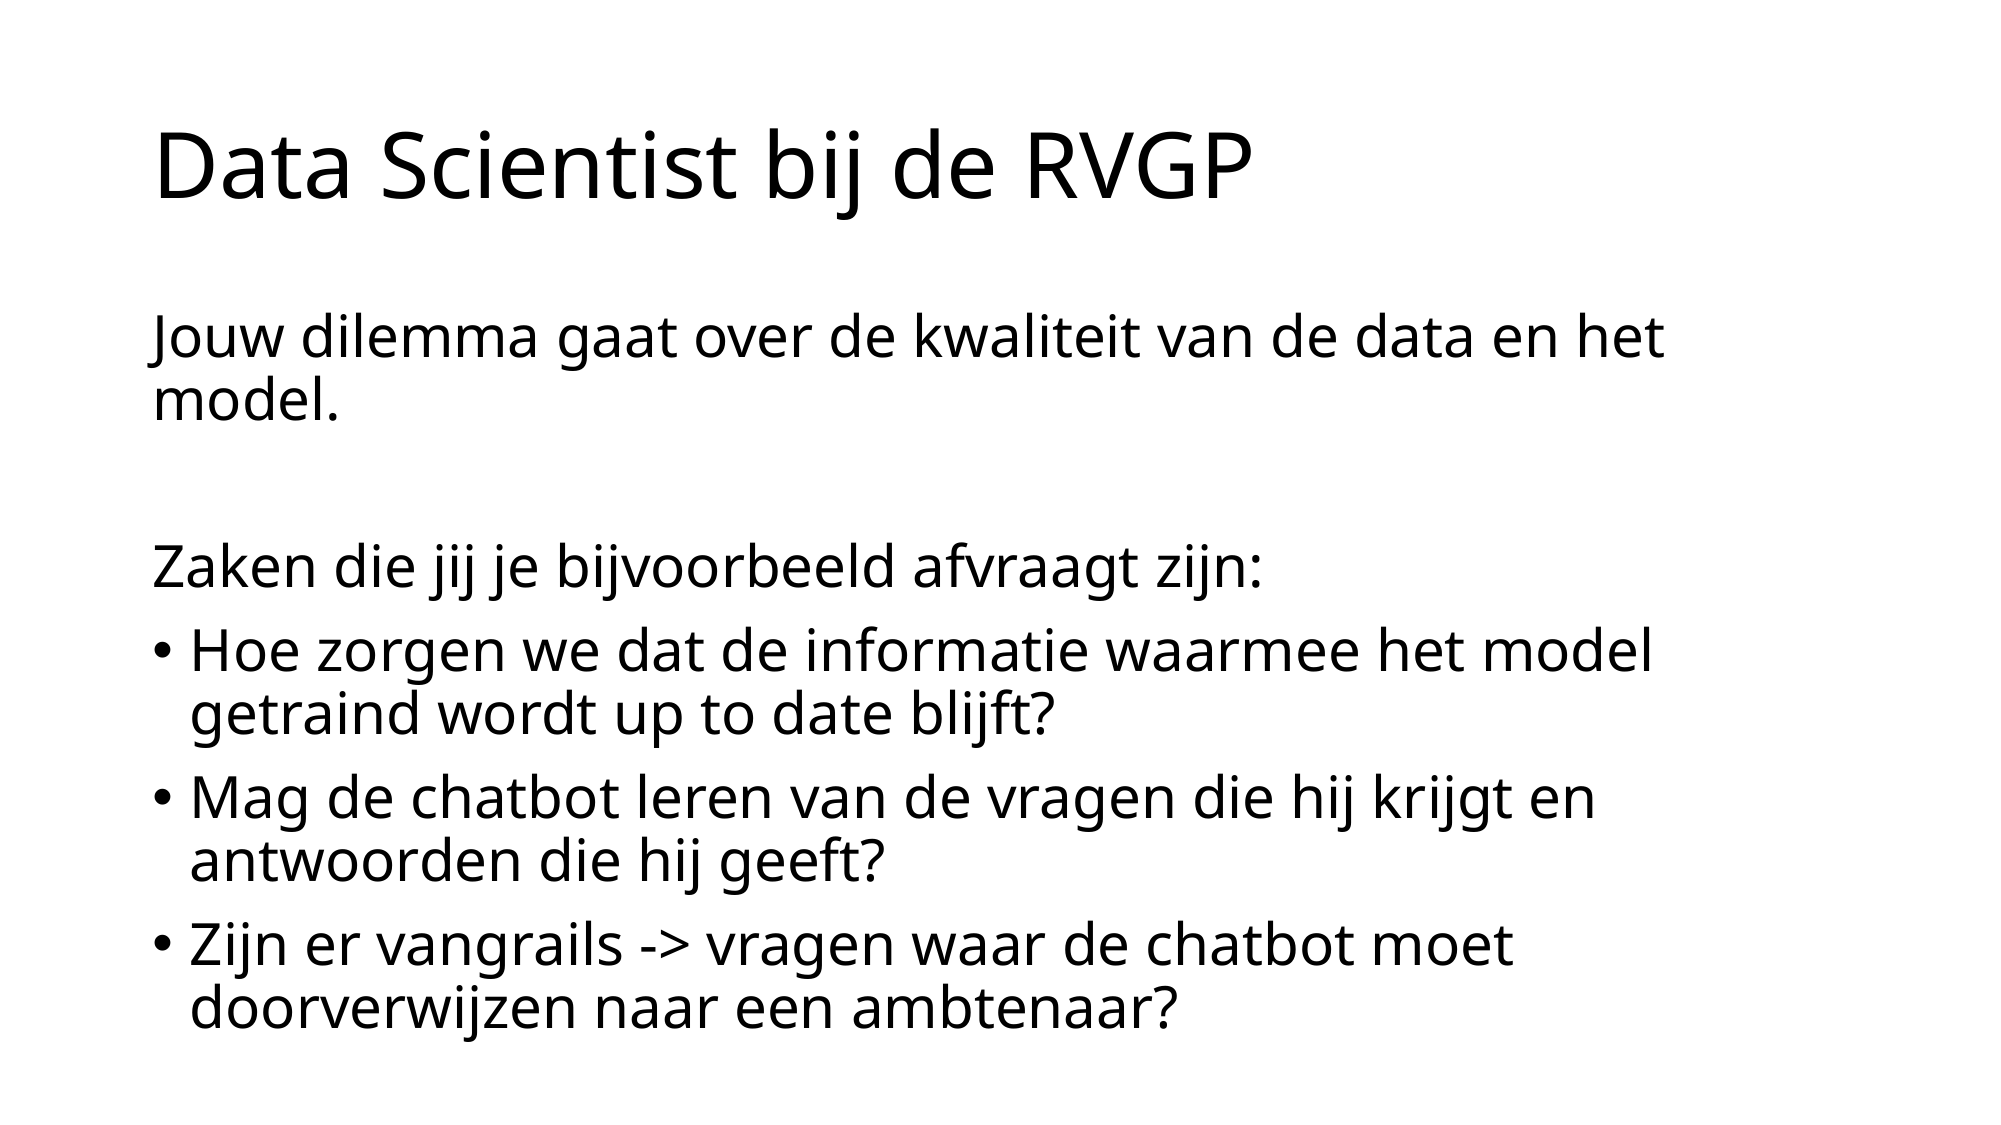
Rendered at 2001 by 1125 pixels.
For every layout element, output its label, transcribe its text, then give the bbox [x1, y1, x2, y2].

list Jouw dilemma gaat over de kwaliteit van de data en het model. Zaken die jij je bijvoorbeeld afvraagt zijn: Hoe zorgen we dat de informatie waarmee het model getraind wordt up to date blijft? Mag de chatbot leren van de vragen die hij krijgt en antwoorden die hij geeft? Zijn er vangrails -> vragen waar de chatbot moet doorverwijzen naar een ambtenaar? [137, 299, 1863, 1014]
title Data Scientist bij de RVGP [137, 59, 1863, 278]
